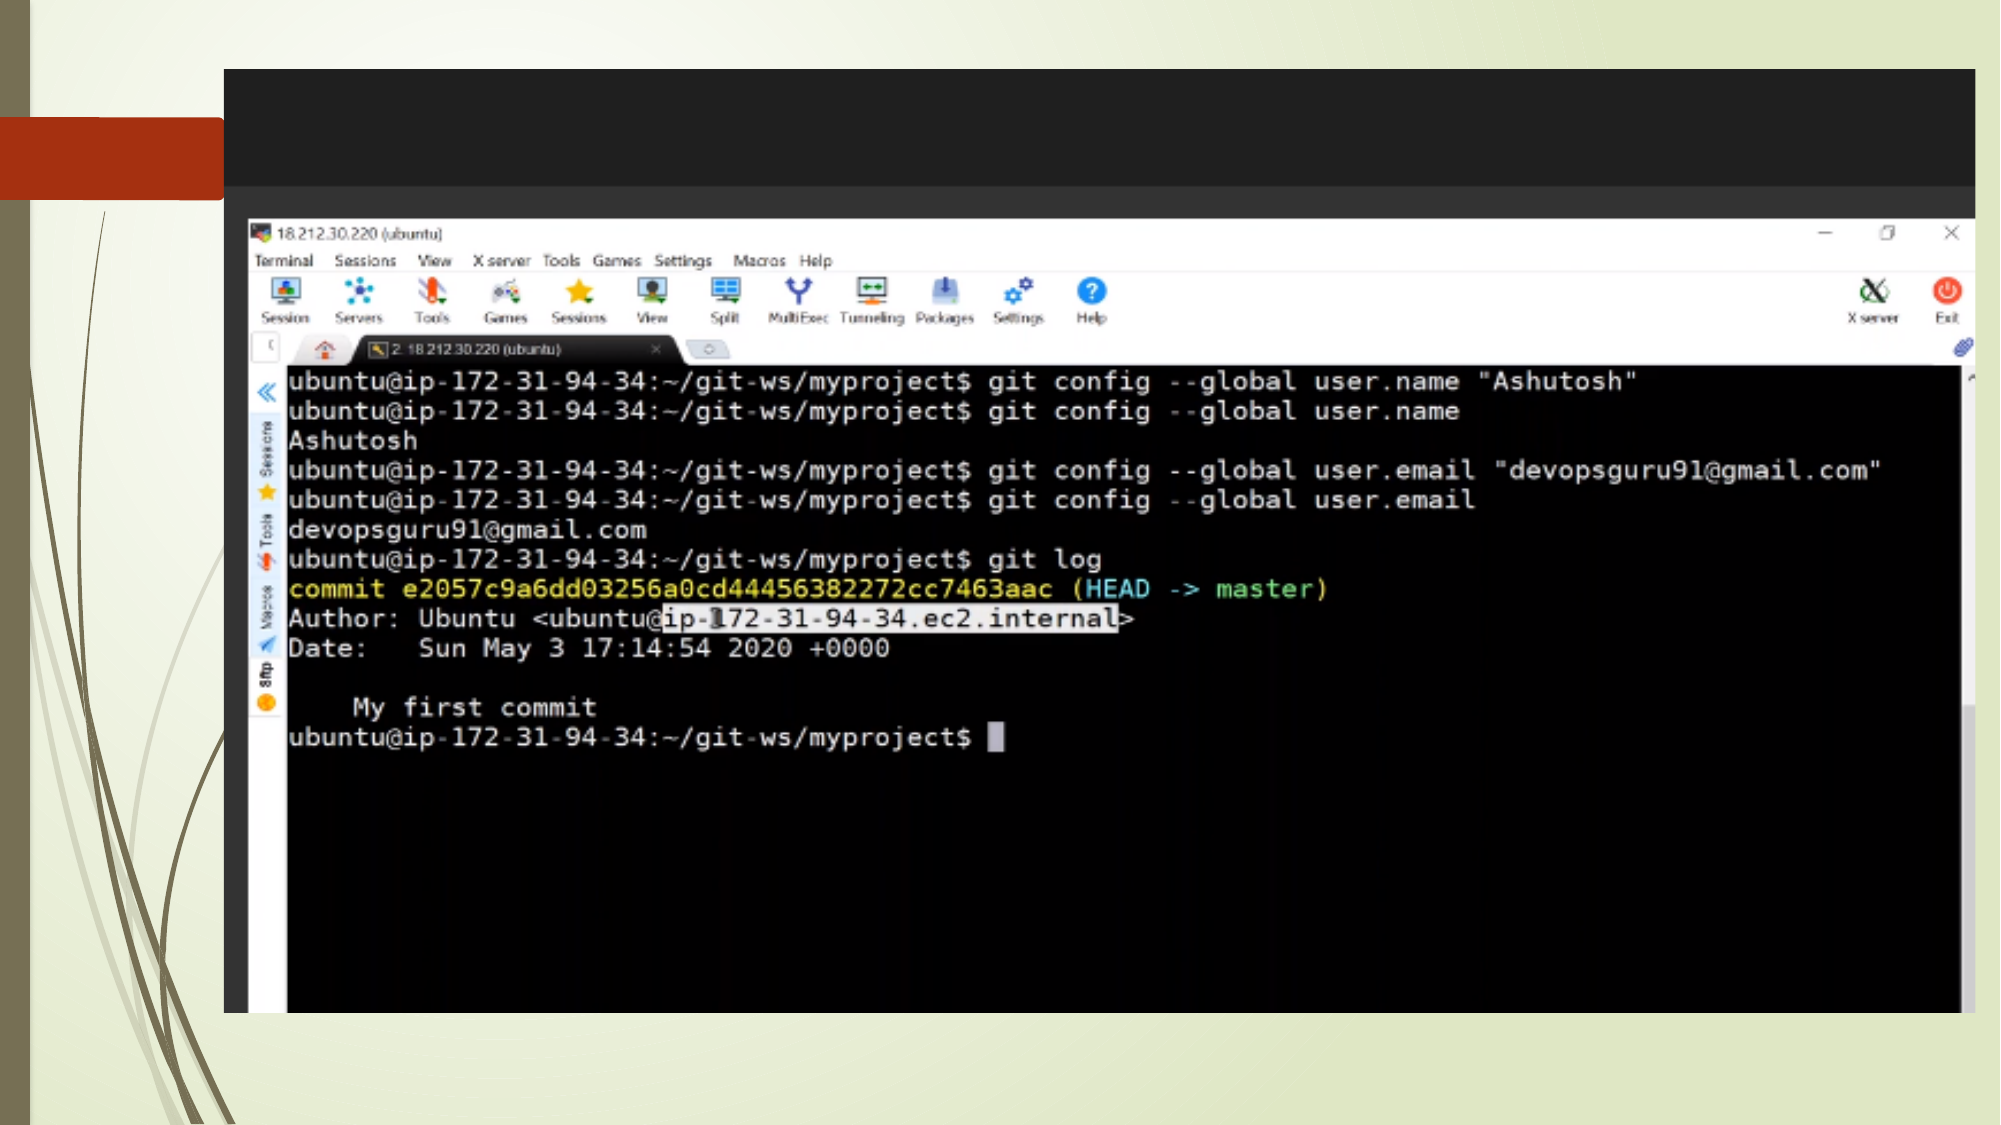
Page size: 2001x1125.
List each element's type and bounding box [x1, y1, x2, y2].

list [223, 68, 1976, 1014]
